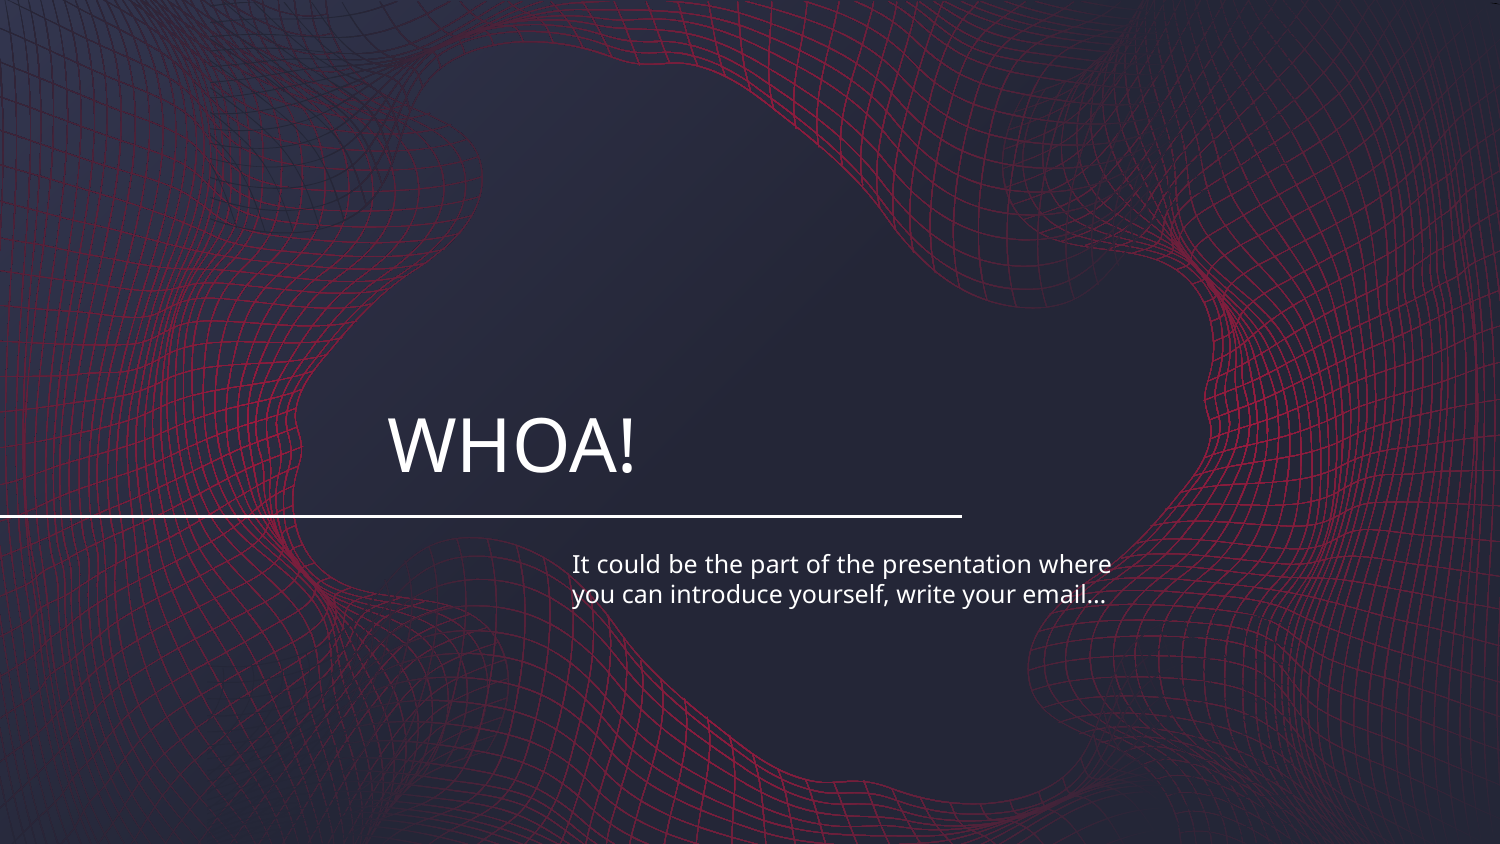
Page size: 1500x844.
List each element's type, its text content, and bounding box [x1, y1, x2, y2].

title WHOA! [372, 392, 944, 503]
subtitle It could be the part of the presentation where you can introduce yourself, write your email… [557, 533, 1129, 611]
